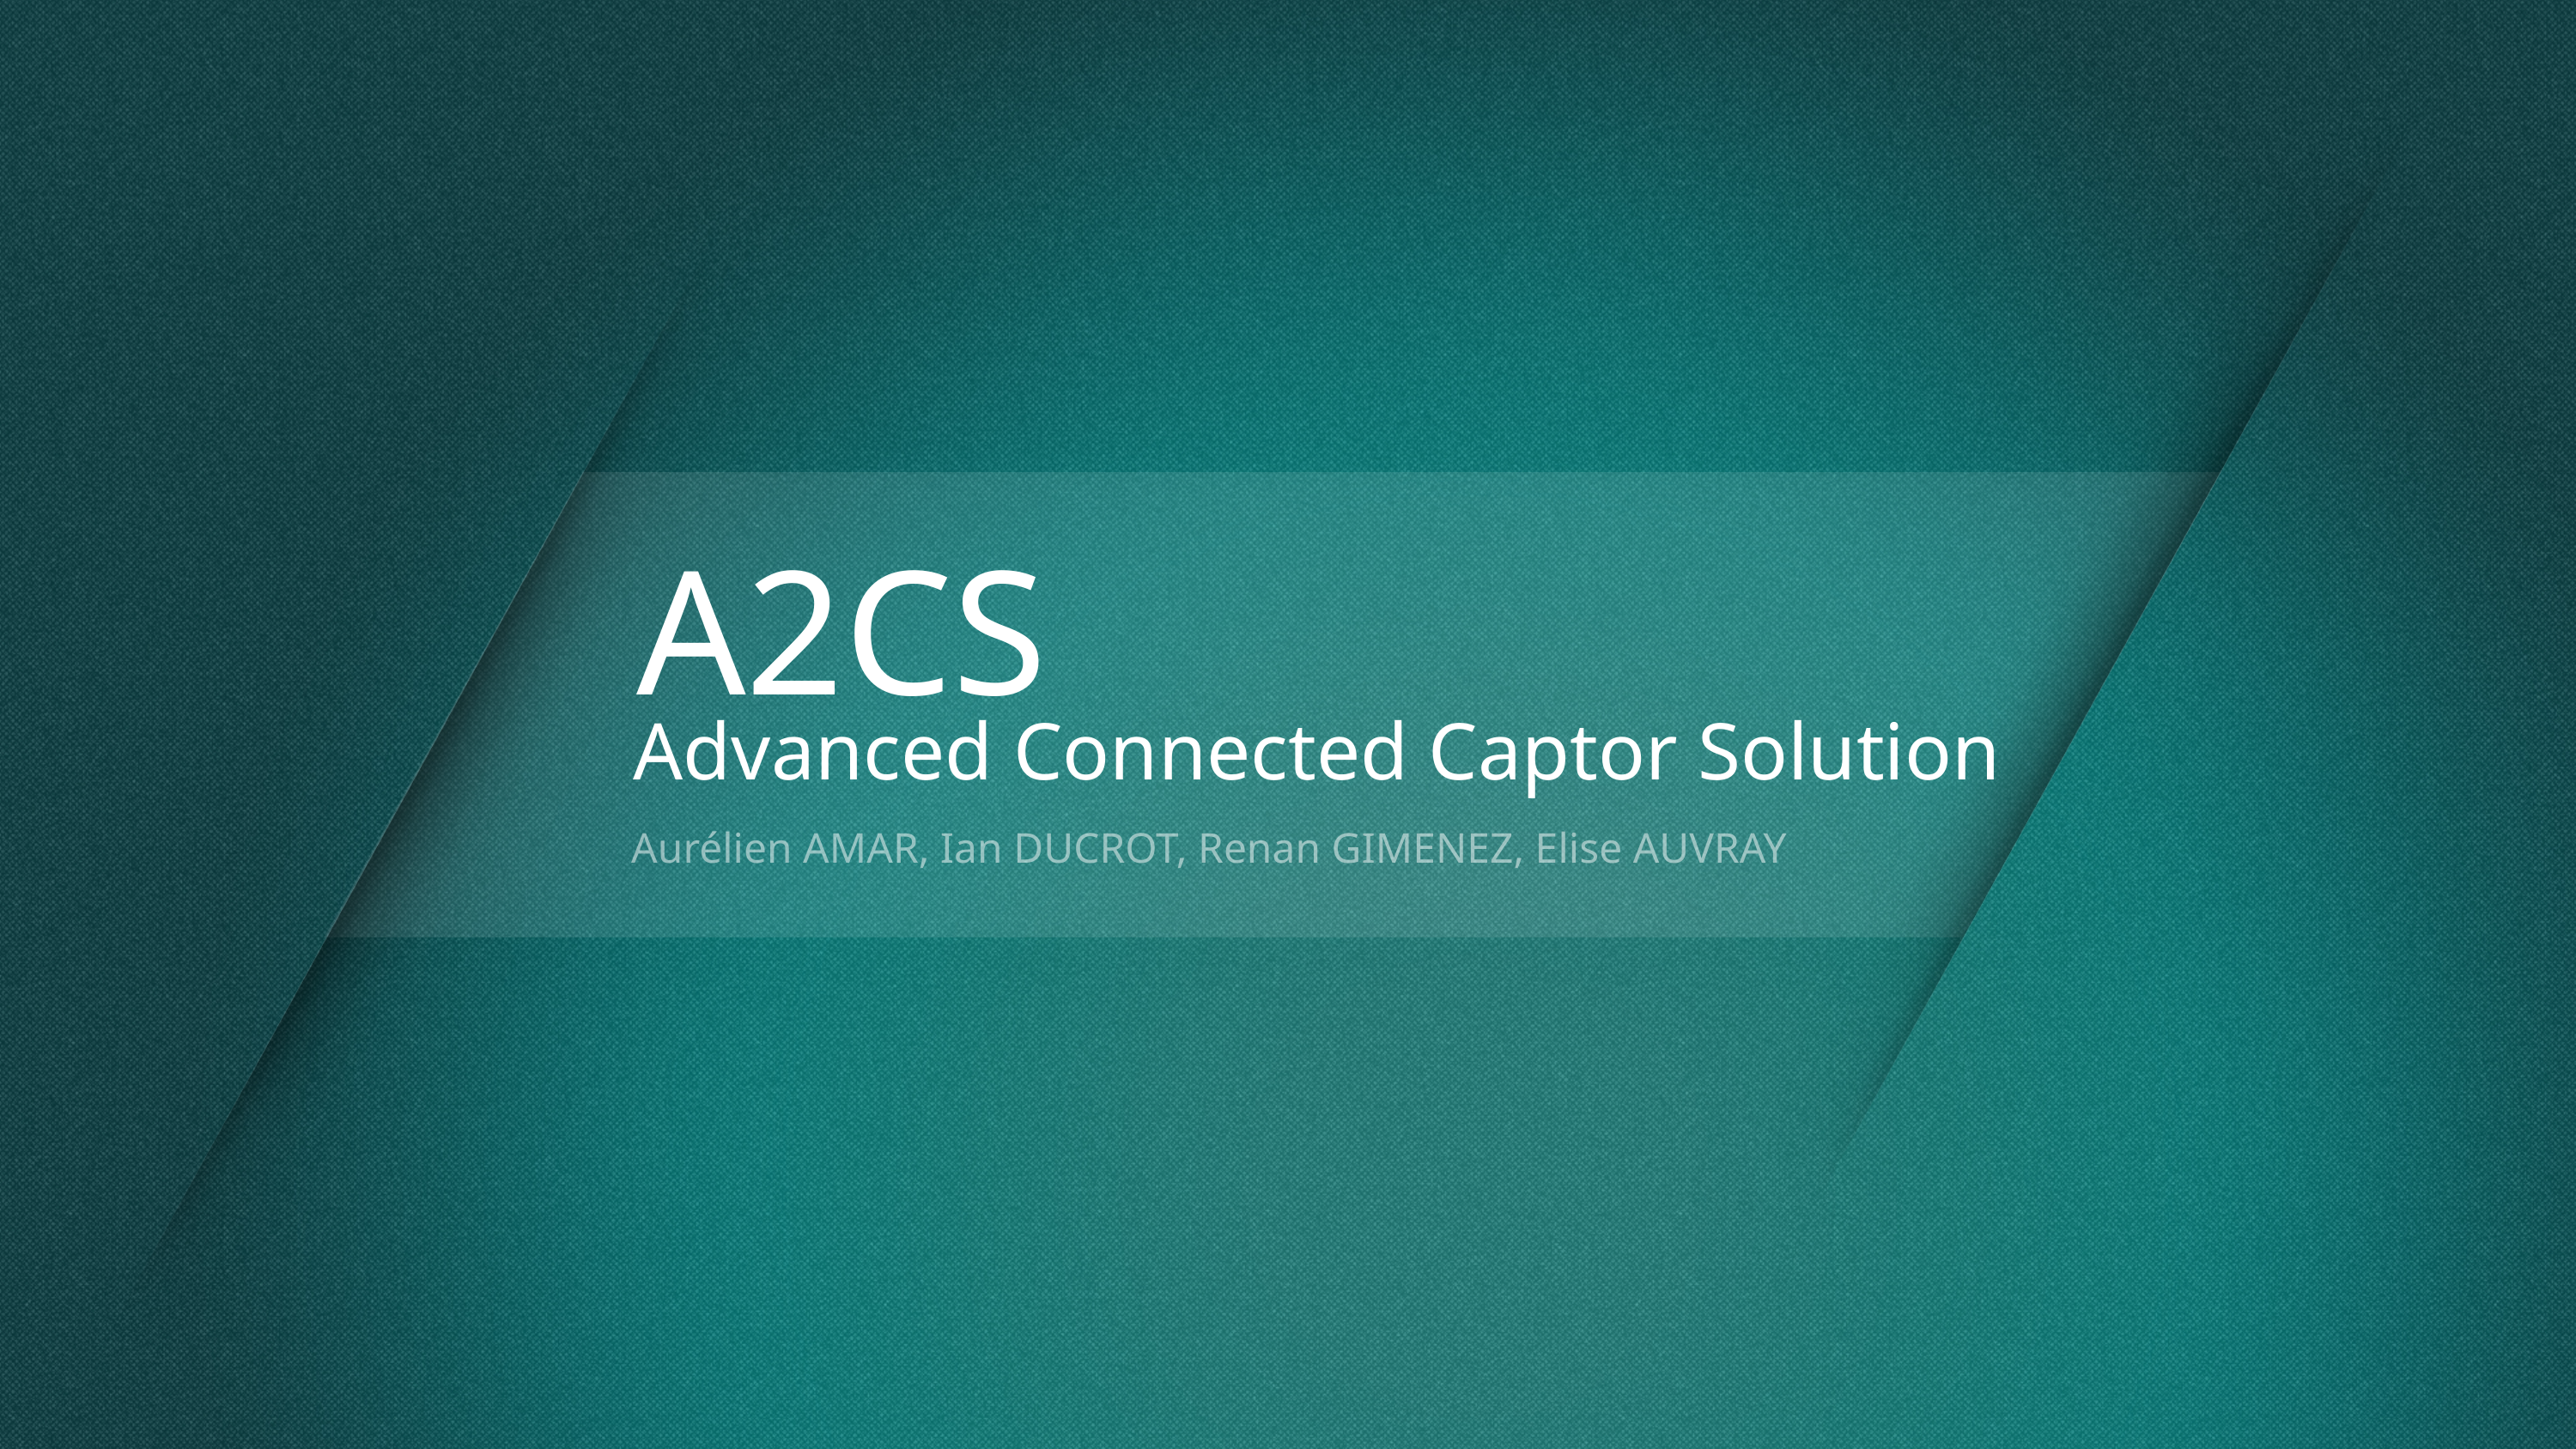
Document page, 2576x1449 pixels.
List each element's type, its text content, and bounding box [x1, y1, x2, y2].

picture [0, 0, 2576, 1449]
subtitle Advanced Connected Captor Solution [621, 694, 2029, 806]
title A2CS [623, 561, 2038, 730]
list Aurélien AMAR, Ian DUCROT, Renan GIMENEZ, Elise AUVRAY [618, 815, 2029, 938]
